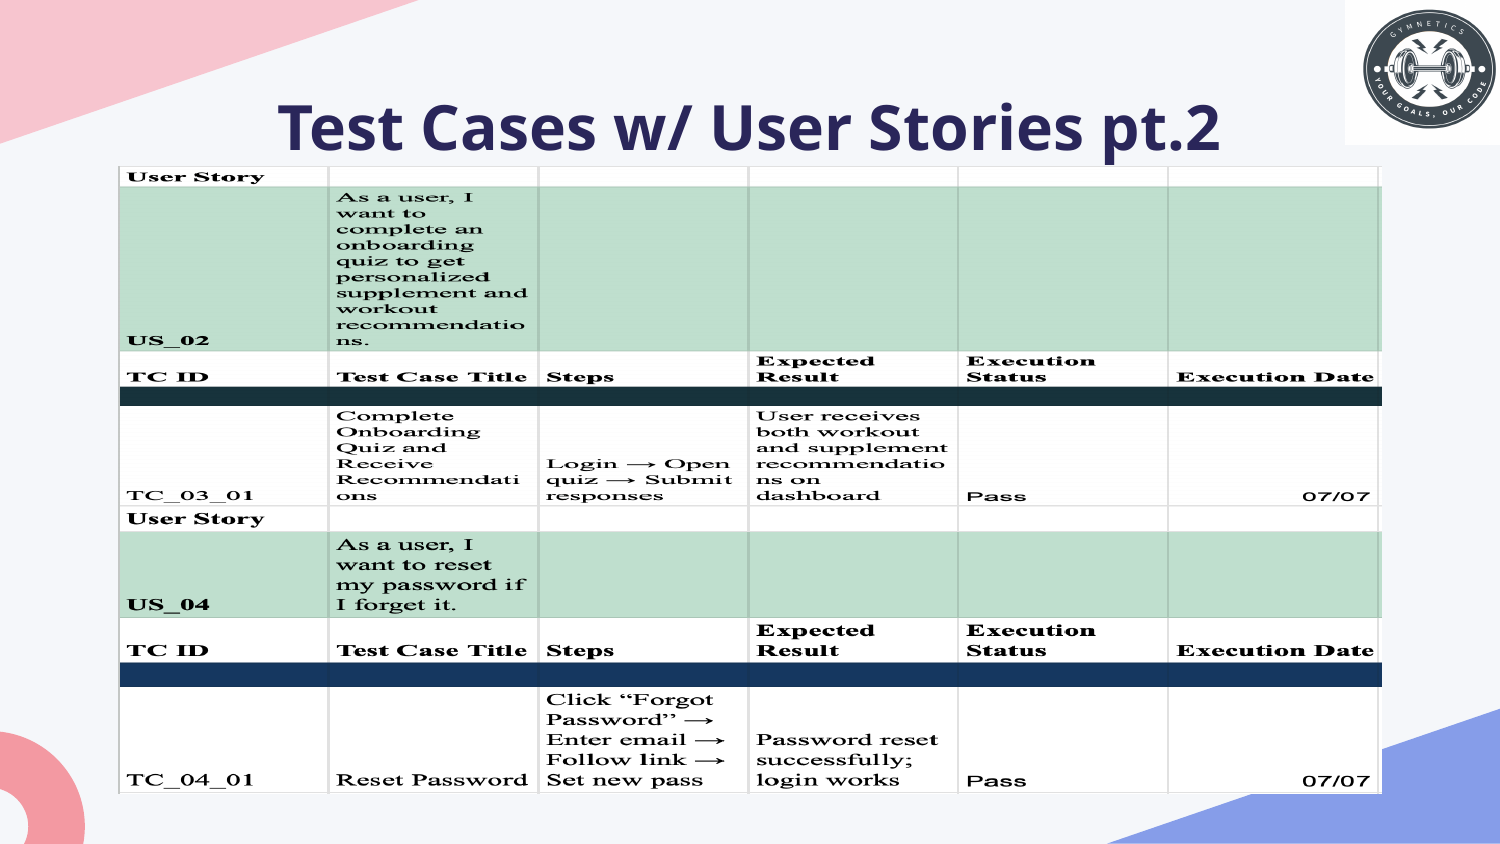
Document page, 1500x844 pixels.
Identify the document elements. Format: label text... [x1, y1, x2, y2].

picture [117, 166, 1383, 794]
title Test Cases w/ User Stories pt.2 [118, 72, 1382, 166]
picture [1345, 0, 1500, 145]
